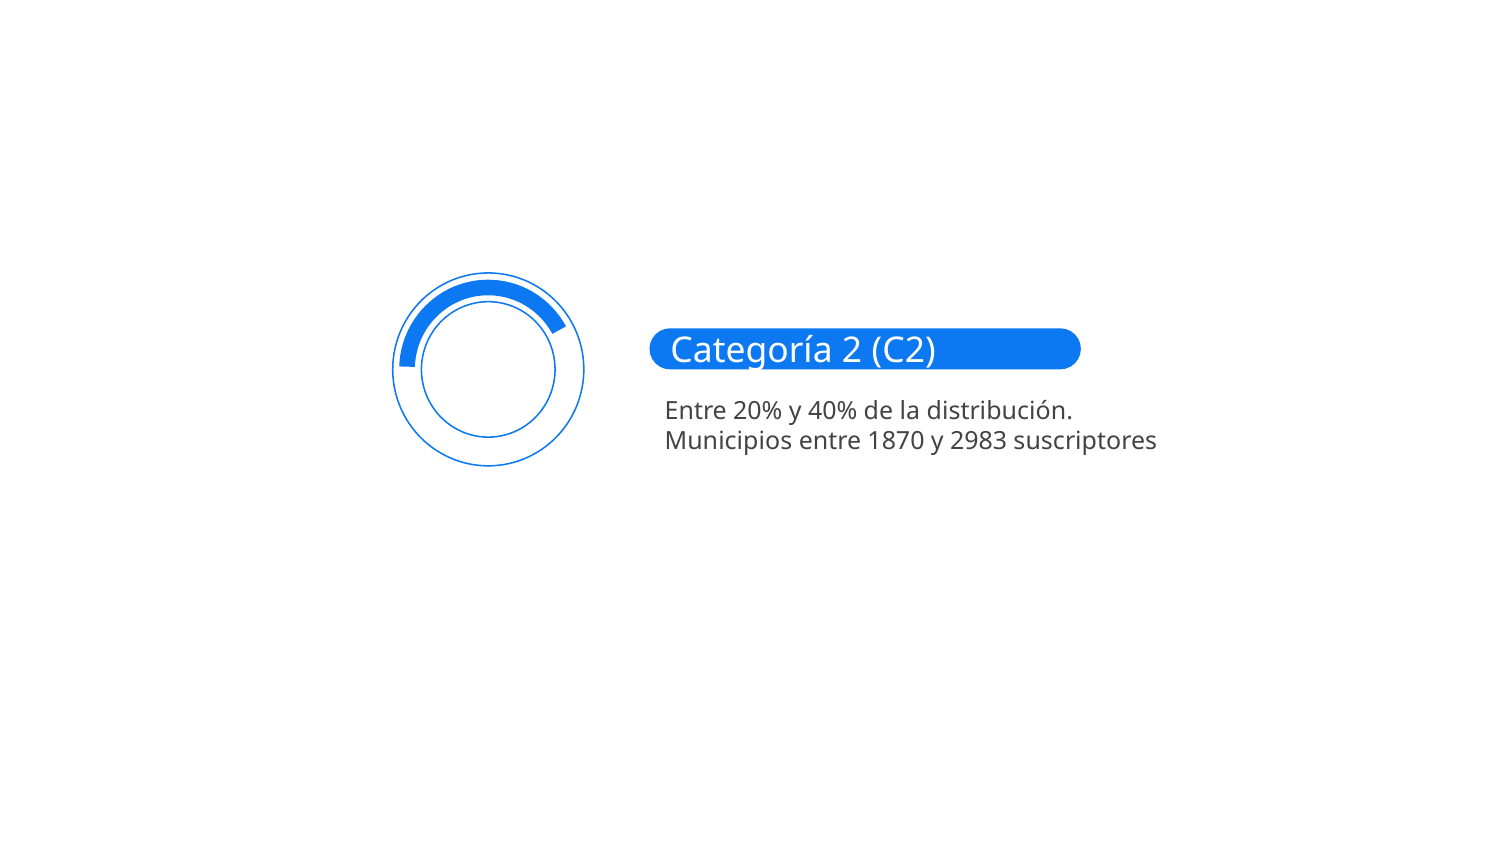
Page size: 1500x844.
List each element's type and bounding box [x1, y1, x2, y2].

text_box [649, 328, 1183, 477]
text_box [392, 272, 585, 467]
